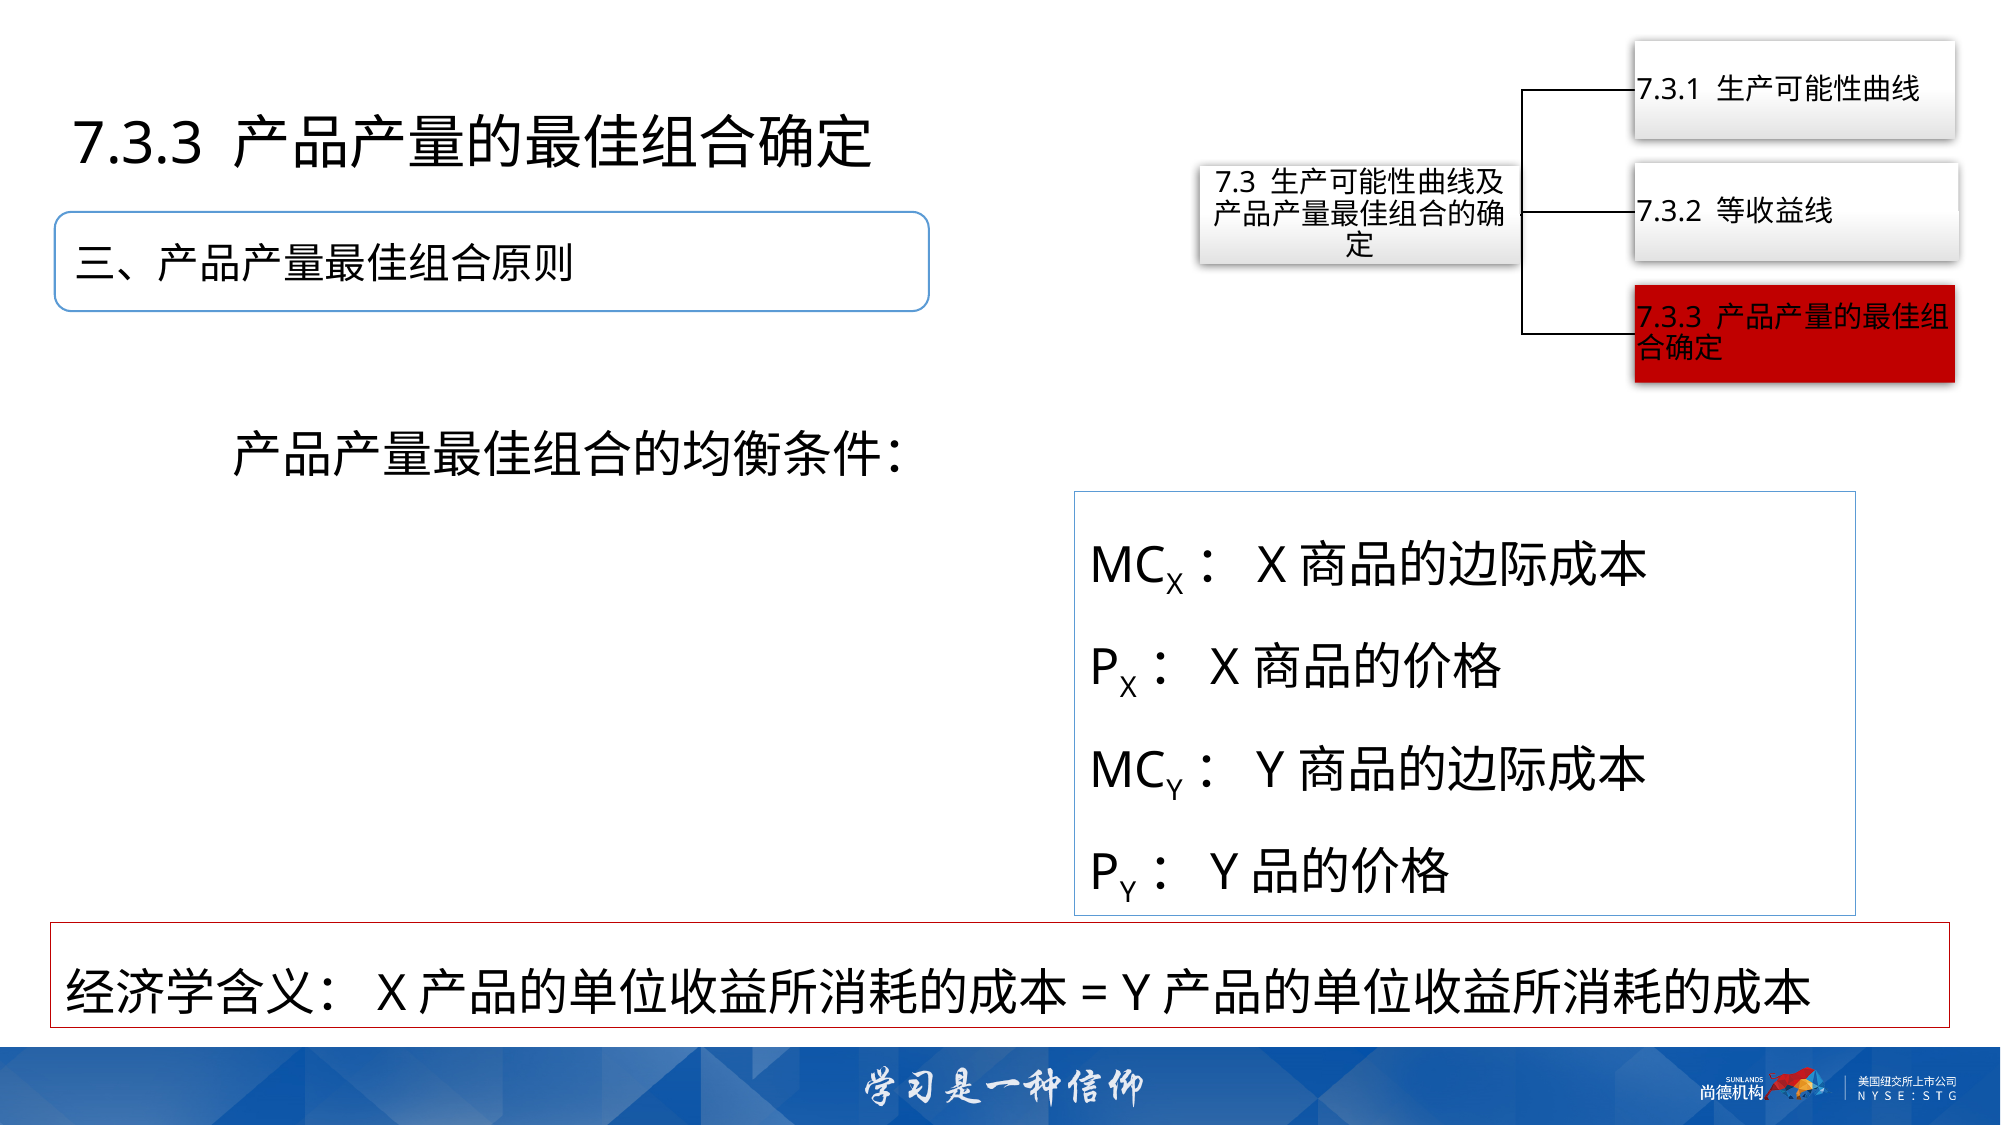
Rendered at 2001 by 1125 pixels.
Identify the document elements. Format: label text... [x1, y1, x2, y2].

picture [0, 1047, 2001, 1125]
text_box MCX：X商品的边际成本 PX：X商品的价格 MCY：Y商品的边际成本 PY：Y品的价格 [1074, 491, 1856, 916]
text_box 7.3.3 产品产量的最佳组合确定 [54, 95, 1199, 184]
text_box 产品产量最佳组合的均衡条件： [217, 384, 1111, 490]
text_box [1199, 0, 2000, 469]
text_box 经济学含义：X产品的单位收益所消耗的成本= Y产品的单位收益所消耗的成本 [50, 922, 1950, 1028]
text_box 三、产品产量最佳组合原则 [53, 210, 930, 313]
